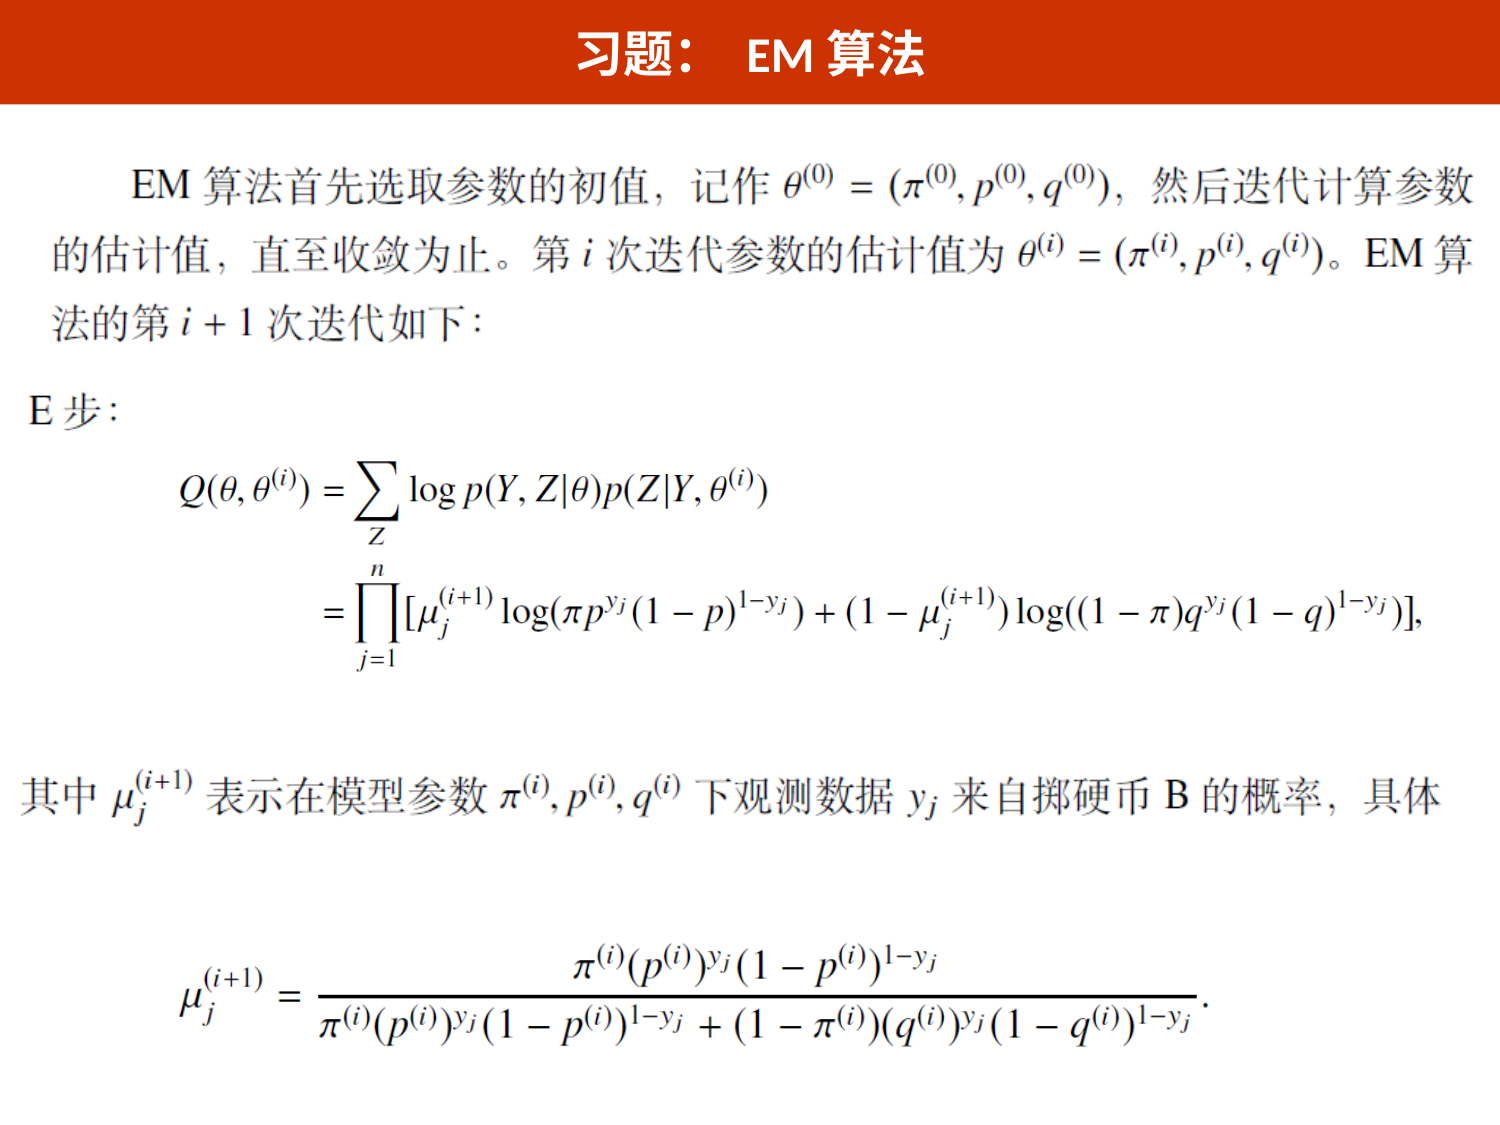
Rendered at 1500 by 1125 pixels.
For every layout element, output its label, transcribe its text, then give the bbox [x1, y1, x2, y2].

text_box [16, 152, 1482, 1055]
title 习题： EM算法 [0, 0, 1500, 105]
